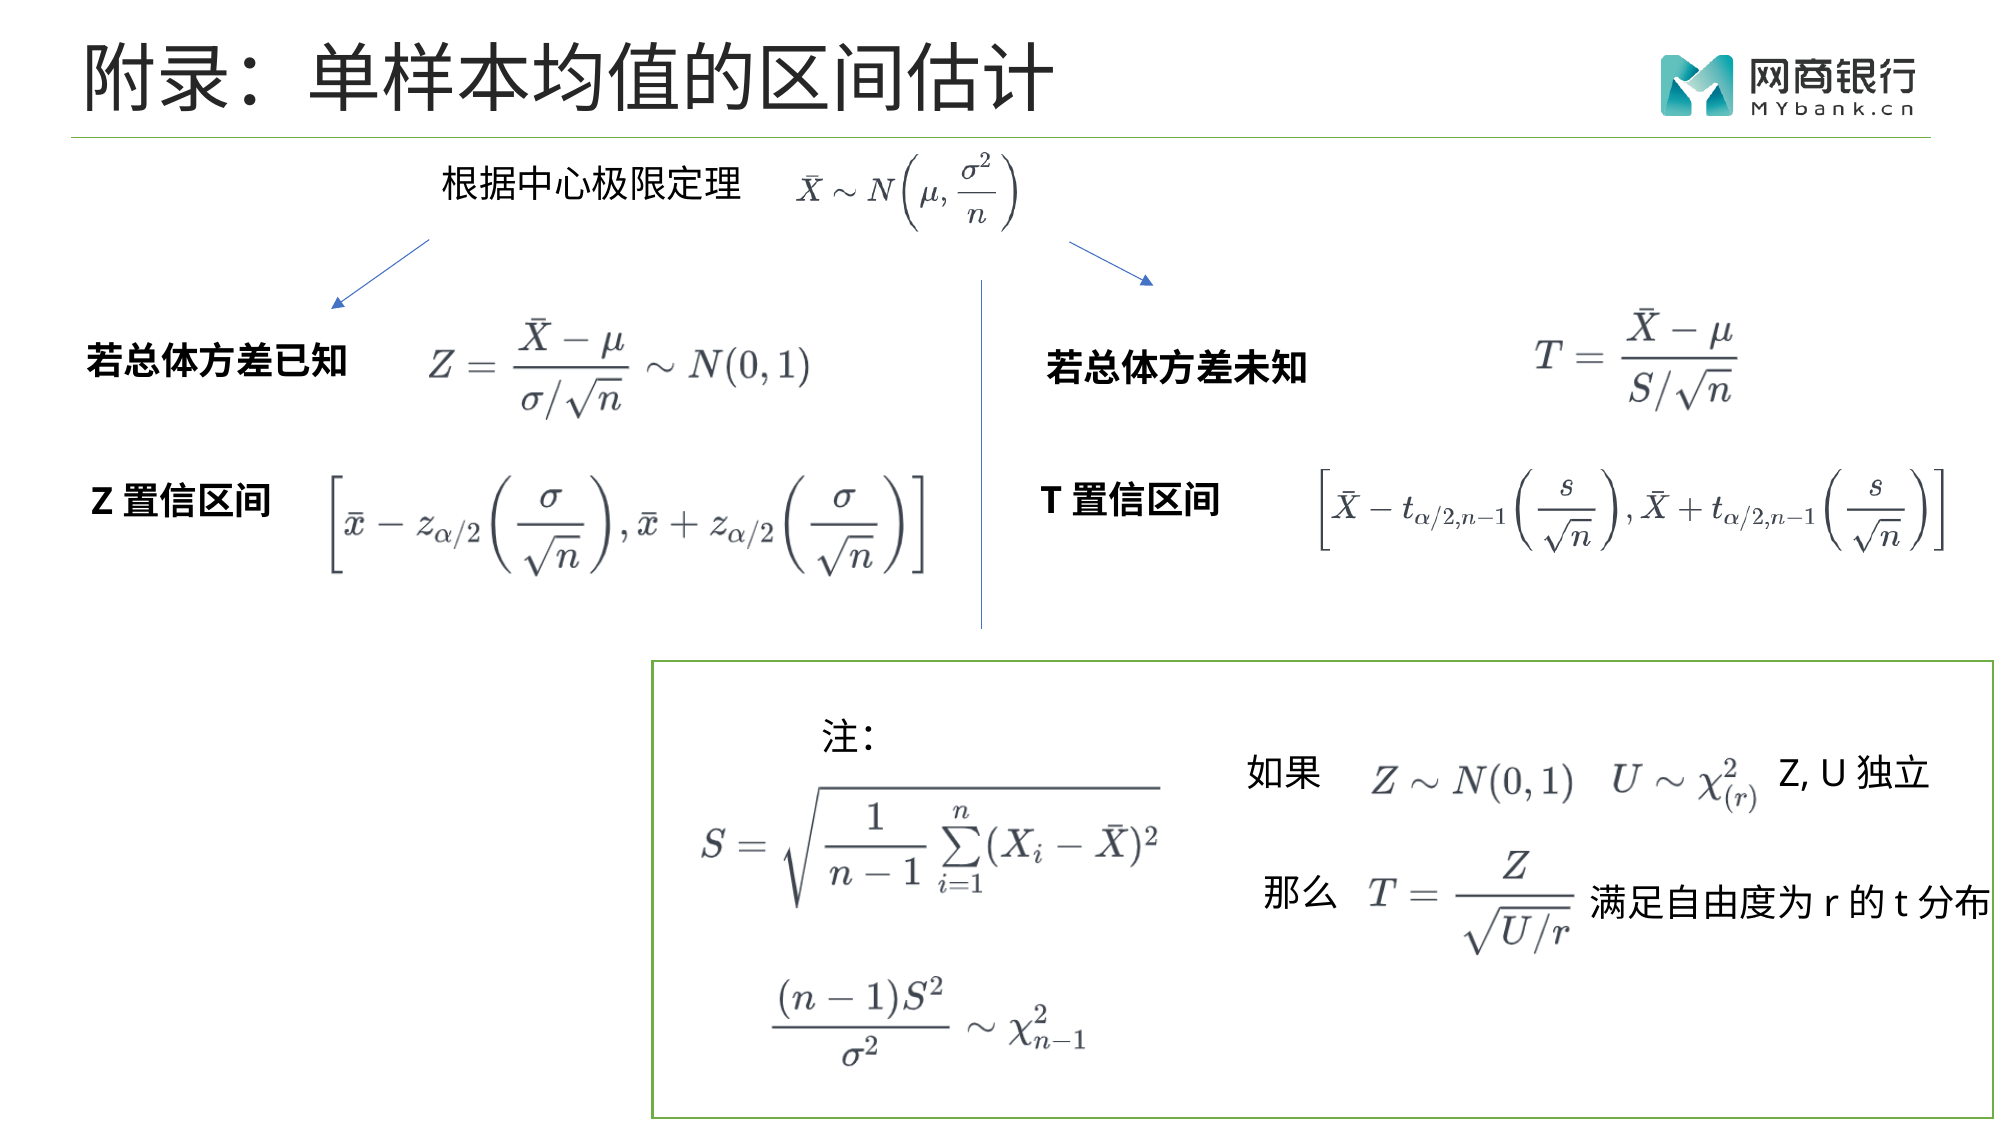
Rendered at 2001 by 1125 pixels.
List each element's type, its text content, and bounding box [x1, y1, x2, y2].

subtitle 根据中心极限定理 [430, 159, 772, 220]
picture [1501, 279, 1782, 441]
text_box 若总体方差已知 [71, 329, 364, 390]
text_box Z, U独立 [1767, 741, 1946, 802]
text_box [331, 239, 430, 309]
text_box 如果 [1232, 741, 1337, 802]
text_box Z置信区间 [66, 469, 287, 529]
text_box 满足自由度为r的t分布 [1648, 871, 2000, 931]
text_box 注： [807, 705, 912, 765]
picture [761, 976, 1112, 1083]
picture [1335, 741, 1767, 976]
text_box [1069, 241, 1154, 286]
title 附录：单样本均值的区间估计 [70, 26, 1112, 128]
picture [429, 308, 828, 441]
picture [1661, 55, 1915, 116]
picture [1363, 751, 1578, 812]
picture [772, 143, 1030, 248]
text_box 那么 [1249, 862, 1335, 922]
text_box 若总体方差未知 [1031, 336, 1324, 397]
text_box [651, 660, 1994, 1119]
picture [303, 444, 954, 610]
picture [666, 772, 1200, 925]
picture [1287, 443, 1989, 578]
text_box T置信区间 [1025, 469, 1236, 529]
